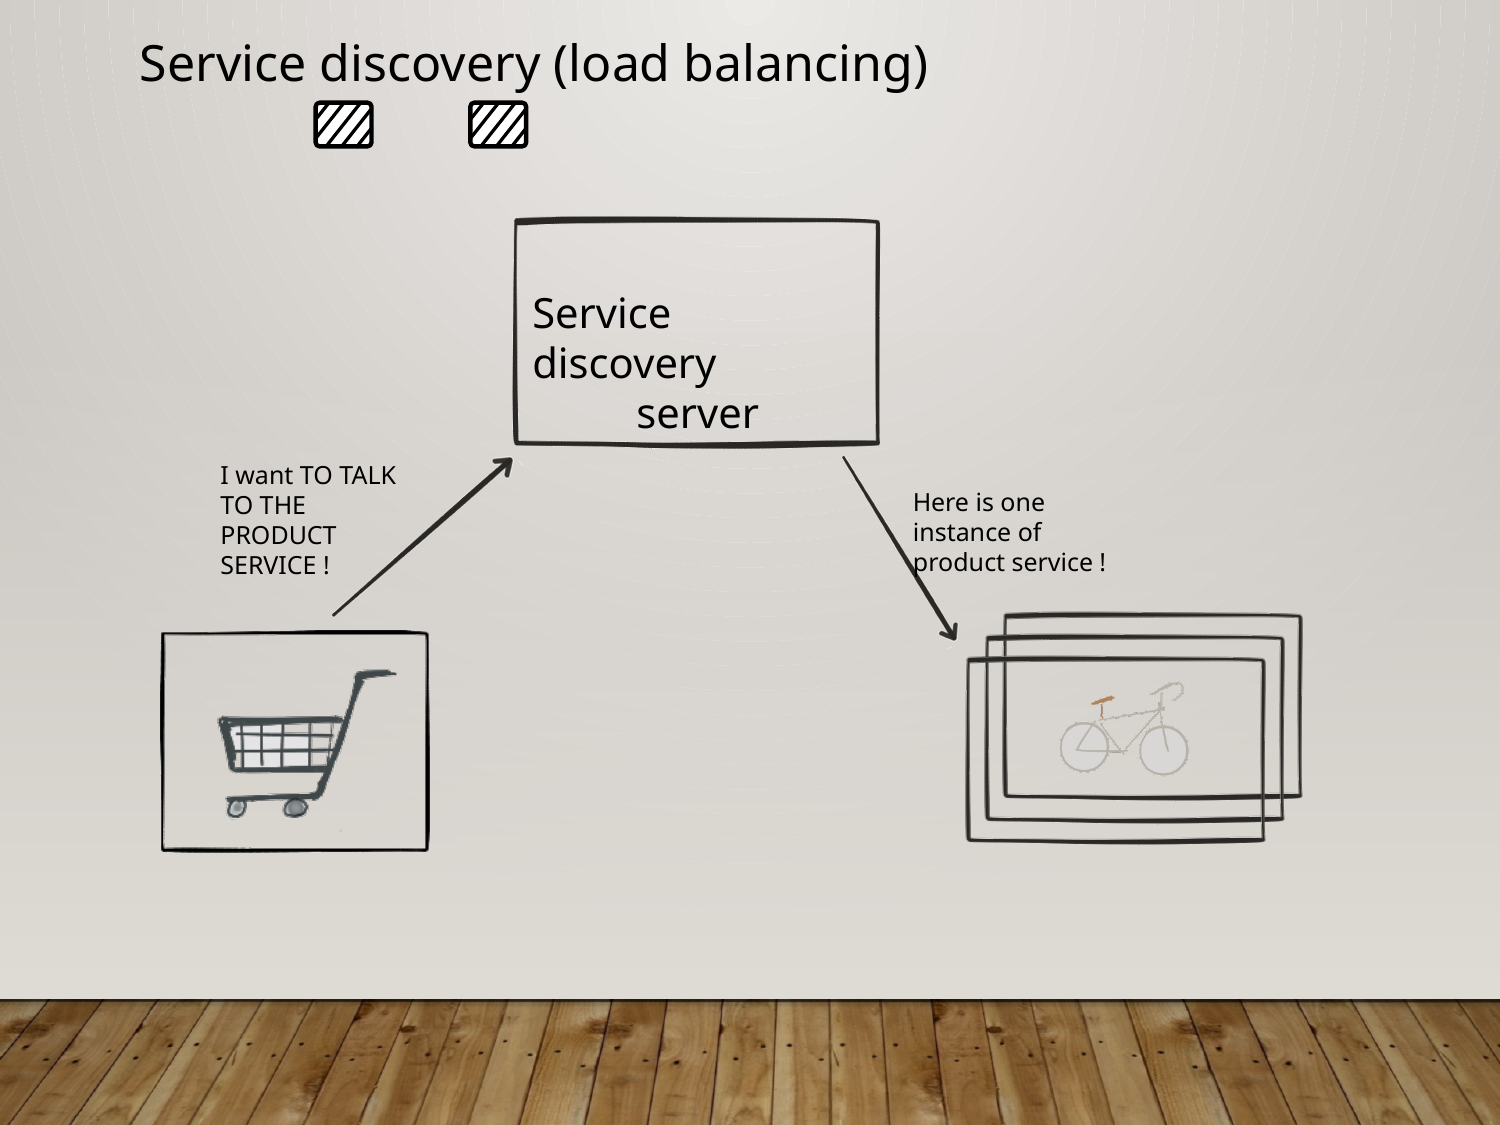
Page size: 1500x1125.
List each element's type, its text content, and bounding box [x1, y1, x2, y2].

picture [312, 99, 374, 150]
text_box I want TO TALK TO THE PRODUCT SERVICE ! [205, 452, 420, 587]
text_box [478, 184, 899, 451]
picture [275, 419, 562, 629]
text_box Here is one instance of product service ! [898, 479, 1152, 584]
text_box Service discovery (load balancing) [125, 23, 944, 99]
picture [0, 999, 1500, 1125]
picture [467, 99, 529, 150]
picture [765, 451, 1318, 847]
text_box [159, 629, 432, 854]
